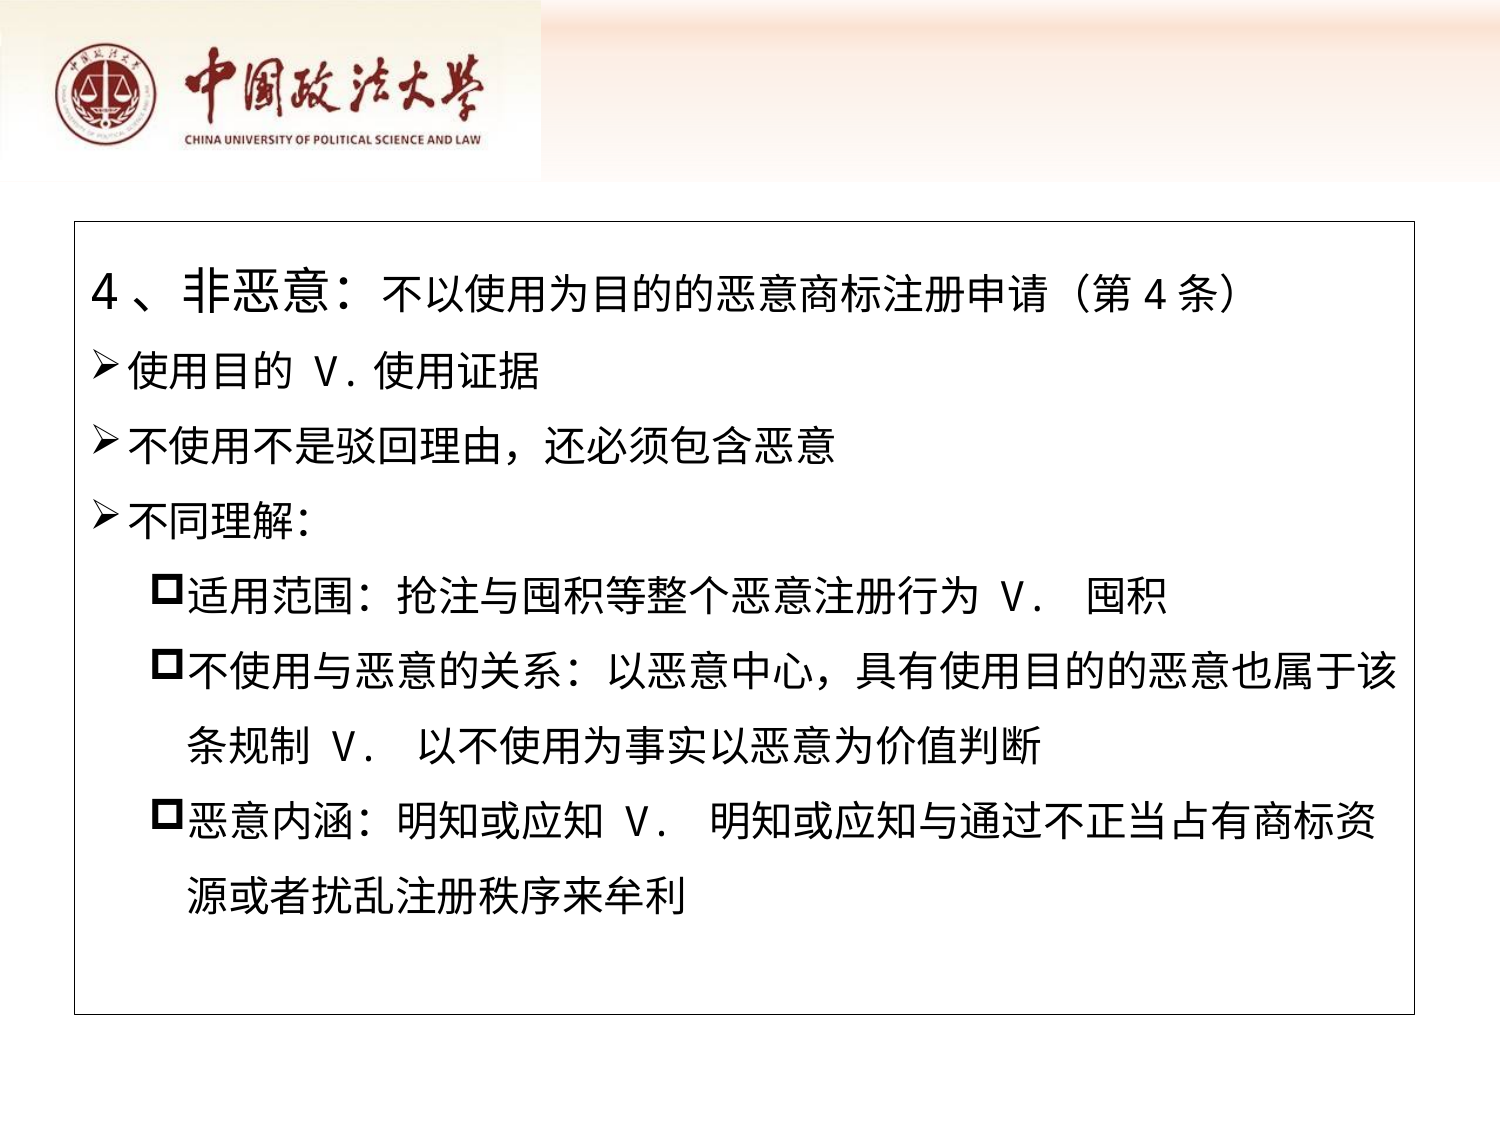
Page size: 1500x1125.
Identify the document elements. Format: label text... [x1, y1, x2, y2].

list 4、非恶意：不以使用为目的的恶意商标注册申请（第4条） 使用目的 V.使用证据 不使用不是驳回理由，还必须包含恶意 不同理解： 适用范围：抢注与囤积等整个恶意注册行为 V. 囤积 不使用与恶意的关系：以恶意中心，具有使用目的的恶意也属于该条规制 V. 以不使用为事实以恶意为价值判断 恶意内涵：明知或应知 V. 明知或应知与通过不正当占有商标资源或者扰乱注册秩序来牟利 [74, 221, 1415, 1015]
picture [0, 0, 1500, 182]
